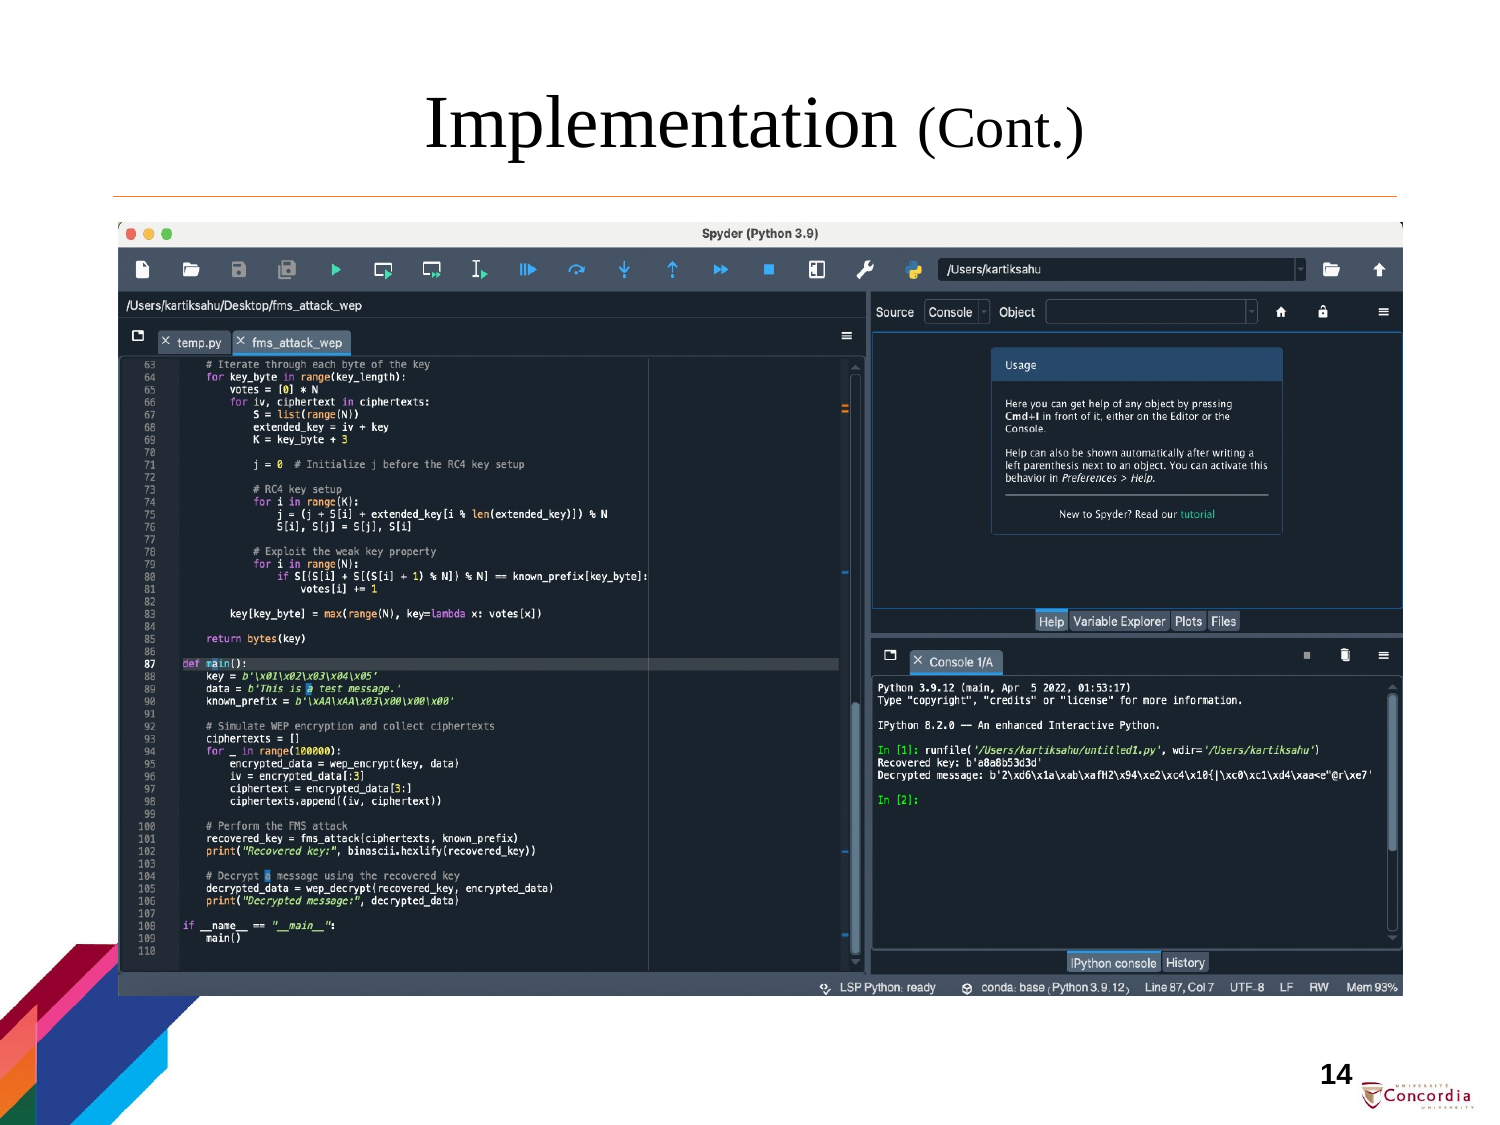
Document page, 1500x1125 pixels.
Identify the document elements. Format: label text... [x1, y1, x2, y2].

picture [0, 0, 1500, 1125]
title Implementation (Cont.) [112, 62, 1397, 185]
slide_number 14 [1305, 1042, 1397, 1103]
